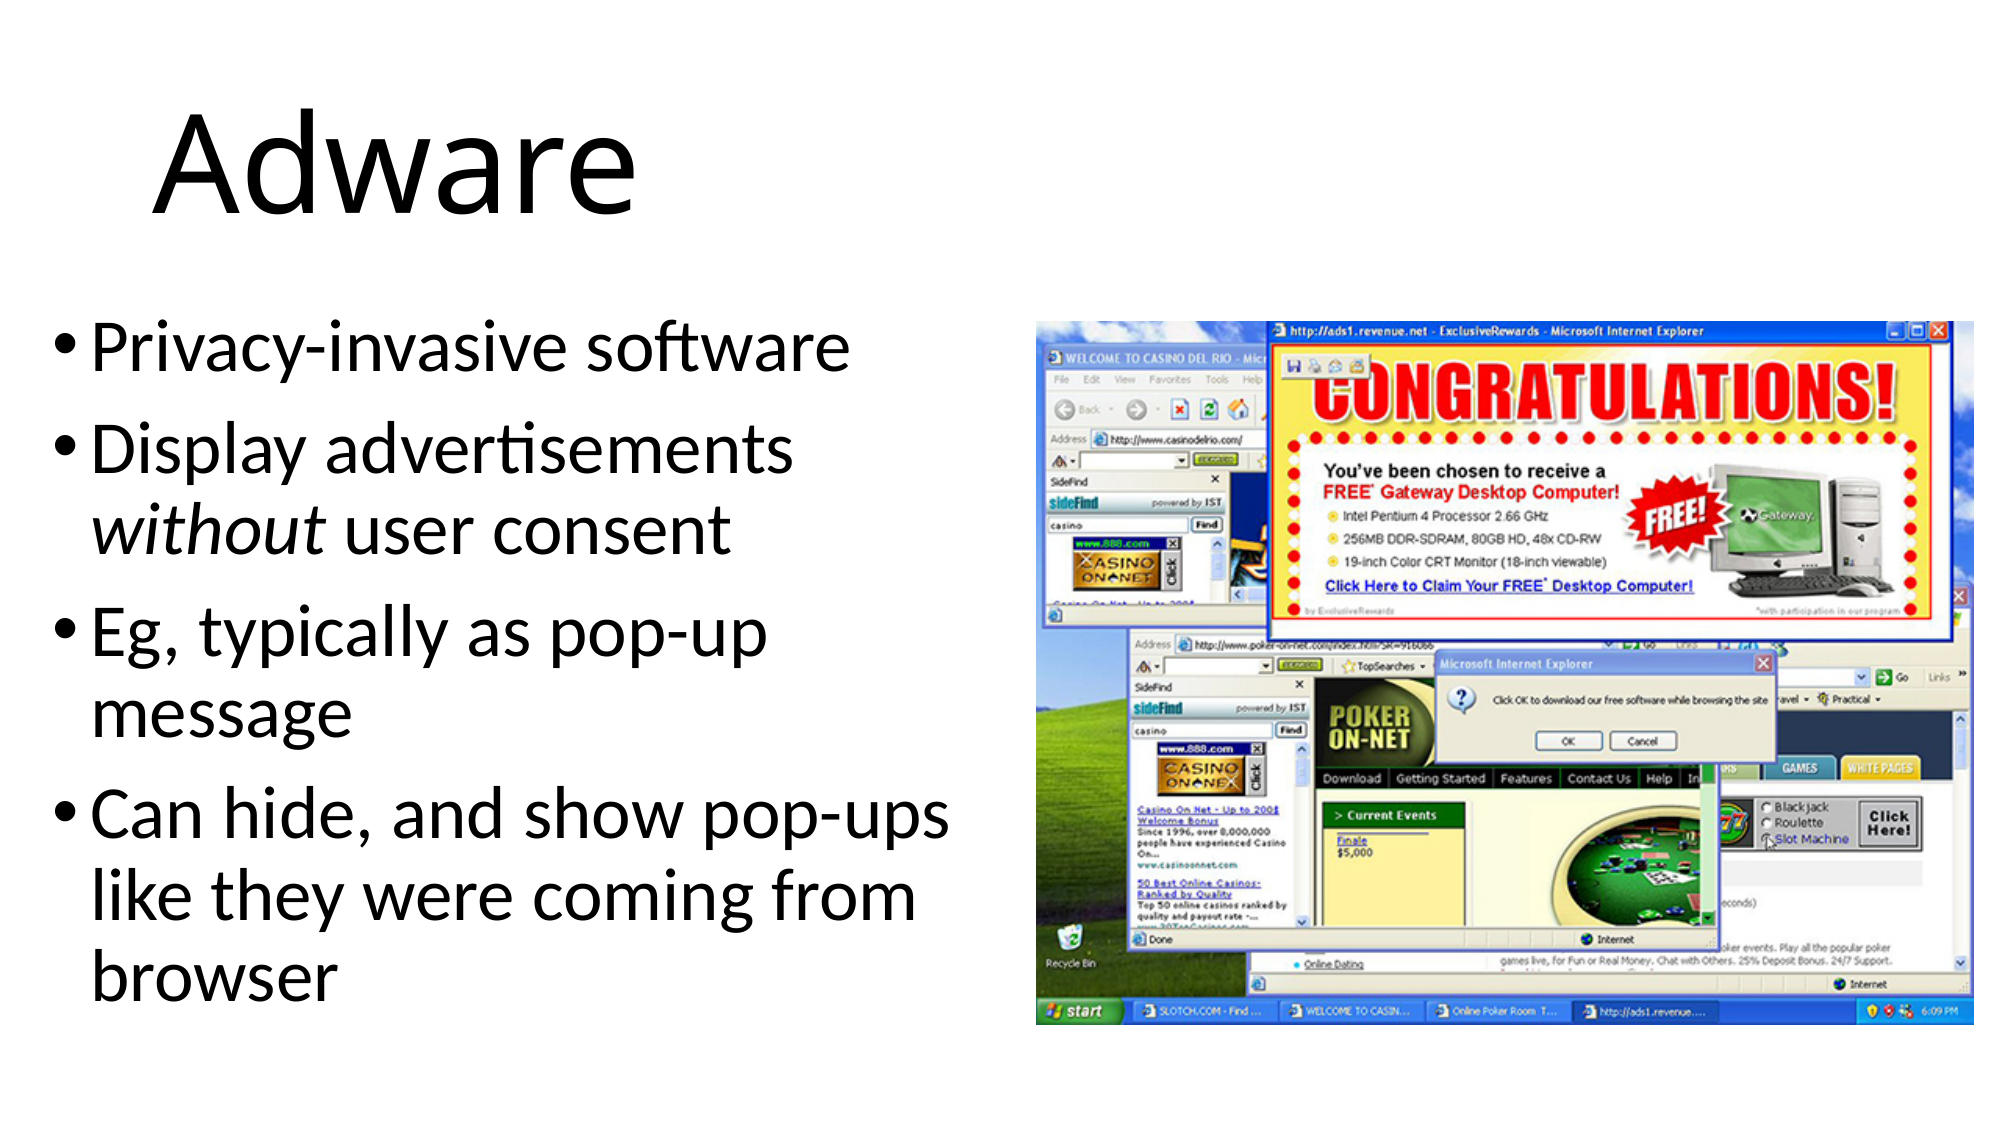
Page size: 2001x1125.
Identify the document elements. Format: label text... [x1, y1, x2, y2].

list Privacy-invasive software Display advertisements without user consent Eg, typically as pop-up message Can hide, and show pop-ups like they were coming from browser [37, 299, 995, 1088]
picture [1036, 321, 1974, 1025]
title Adware [137, 59, 1863, 278]
